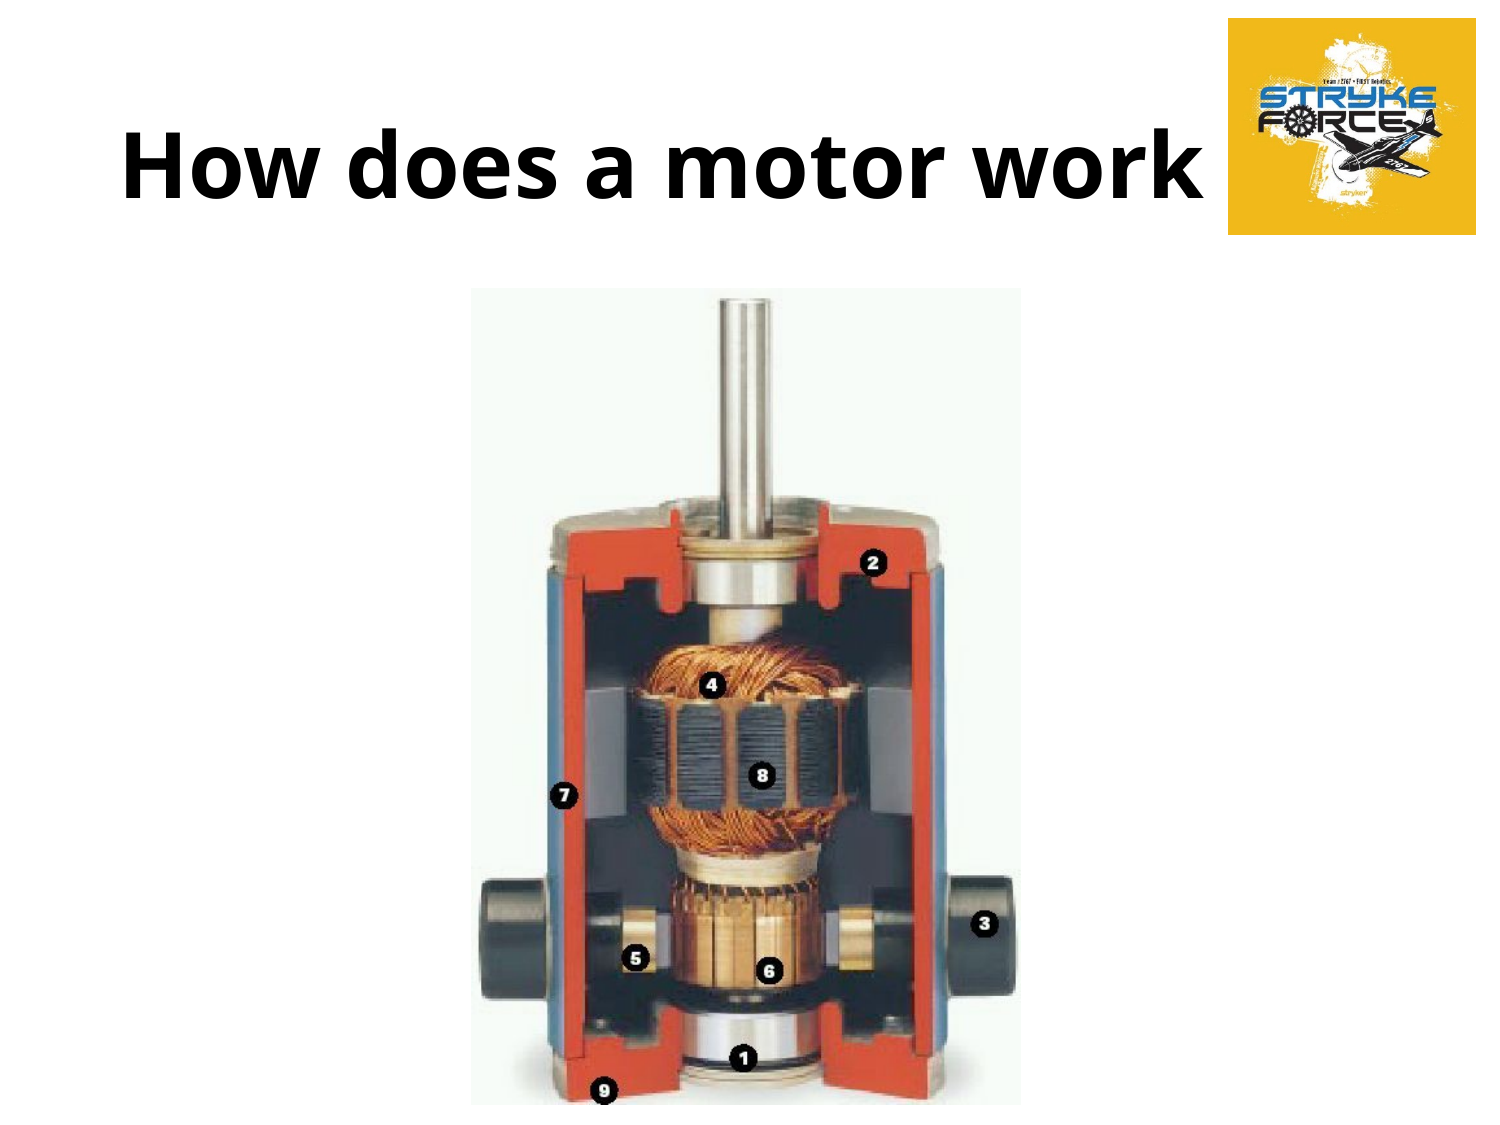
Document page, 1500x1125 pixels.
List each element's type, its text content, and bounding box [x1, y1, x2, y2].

picture [1228, 18, 1476, 235]
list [471, 288, 1021, 1105]
title How does a motor work [103, 59, 1397, 278]
